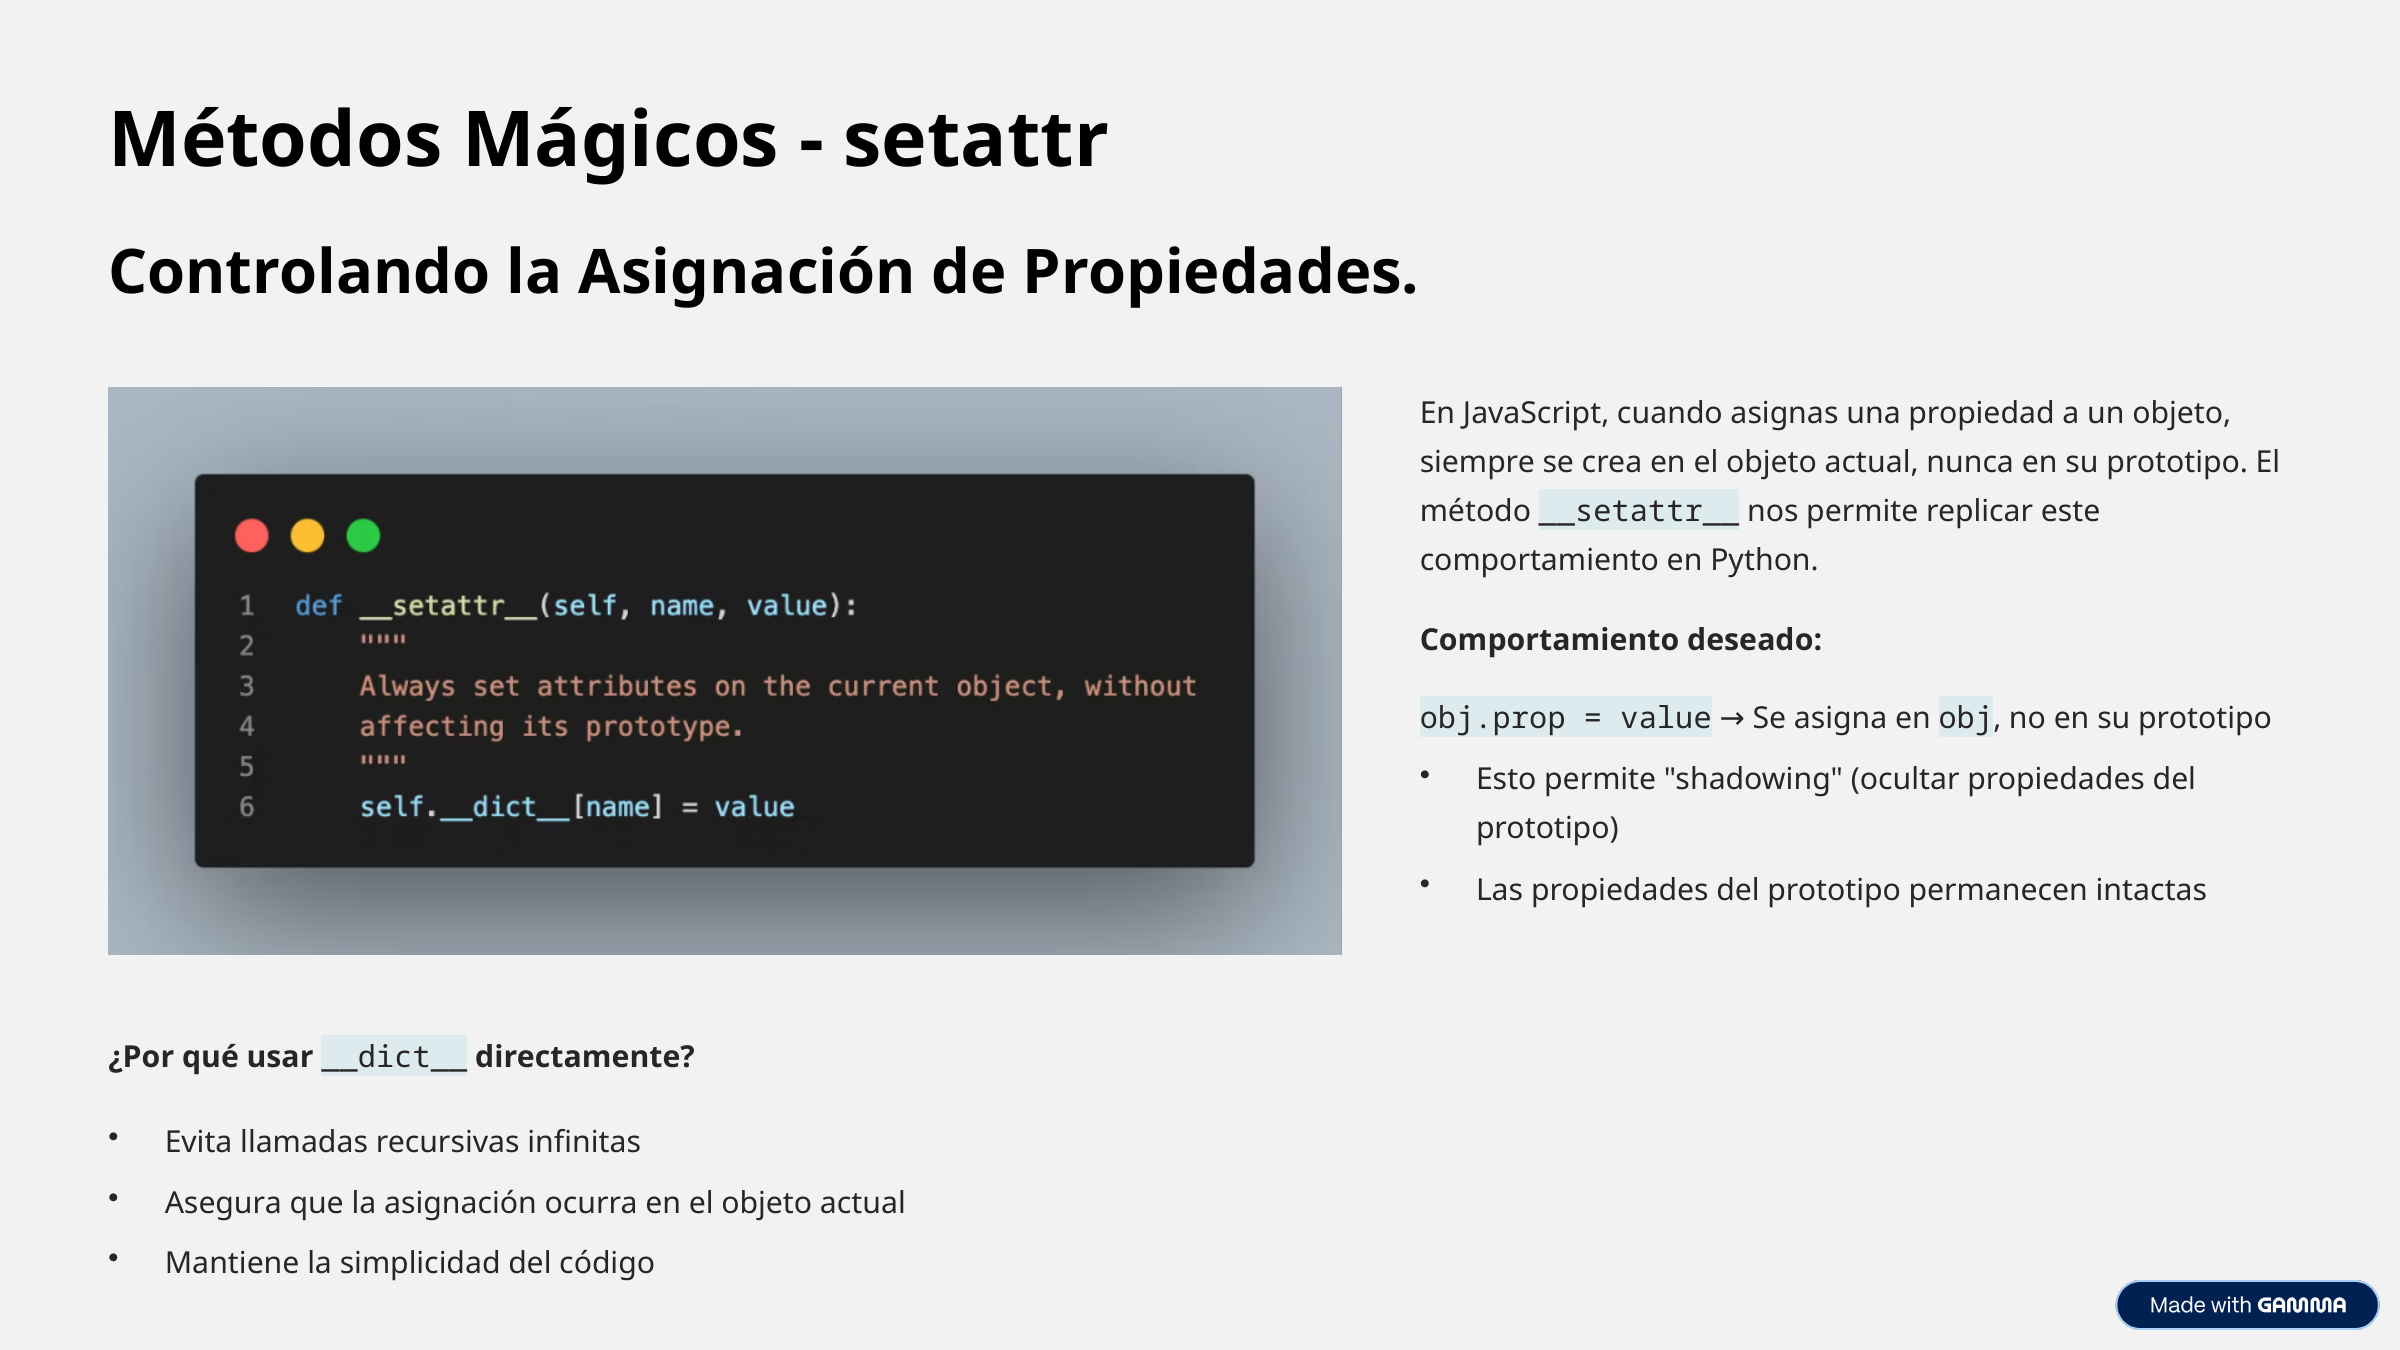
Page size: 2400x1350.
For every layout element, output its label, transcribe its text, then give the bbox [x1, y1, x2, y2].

text_box Comportamiento deseado: [1419, 607, 2293, 658]
text_box Evita llamadas recursivas infinitas [108, 1109, 2292, 1160]
text_box ¿Por qué usar __dict__ directamente? [108, 1024, 2292, 1075]
text_box Asegura que la asignación ocurra en el objeto actual [108, 1170, 2292, 1220]
text_box obj.prop = value → Se asigna en obj, no en su prototipo [1419, 685, 2293, 737]
text_box Esto permite "shadowing" (ocultar propiedades del prototipo) [1419, 747, 2293, 847]
text_box Controlando la Asignación de Propiedades. [108, 228, 1414, 306]
text_box En JavaScript, cuando asignas una propiedad a un objeto, siempre se crea en el objeto actual, nunca en su prototipo. El método __setattr__ nos permite replicar este comportamiento en Python. [1419, 380, 2293, 580]
picture [2106, 1271, 2389, 1339]
text_box Mantiene la simplicidad del código [108, 1230, 2292, 1281]
text_box Métodos Mágicos - setattr [108, 85, 1108, 182]
picture [108, 387, 1343, 955]
text_box Las propiedades del prototipo permanecen intactas [1419, 857, 2293, 907]
